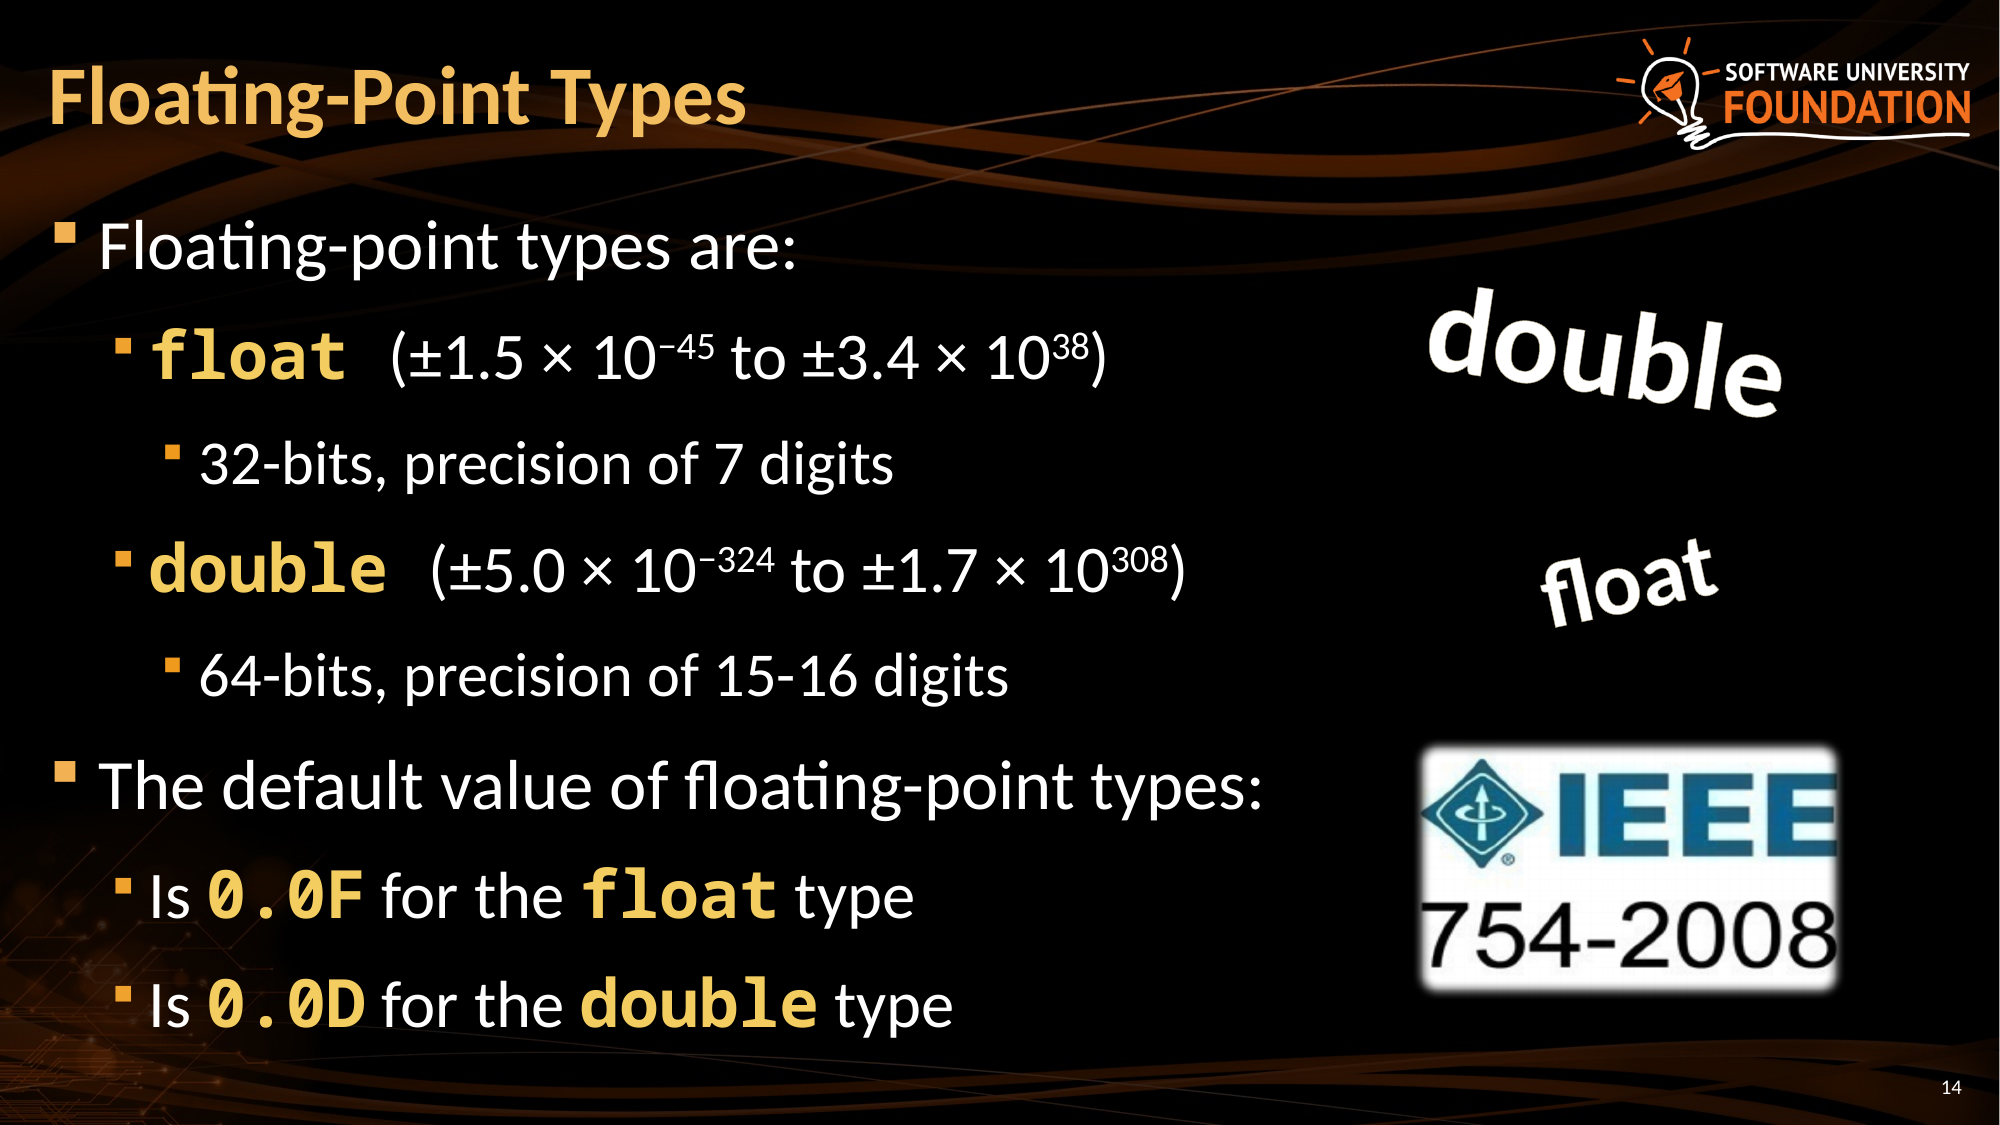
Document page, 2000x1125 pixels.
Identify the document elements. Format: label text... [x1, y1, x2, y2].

text_box double [1402, 234, 1814, 456]
picture [0, 0, 2000, 1125]
list Floating-point types are: float (±1.5 × 10−45 to ±3.4 × 1038) 32-bits, precision of 7 digits double (±5.0 × 10−324 to ±1.7 × 10308) 64-bits, precision of 15-16 digits The default value of floating-point types: Is 0.0F for the float type Is 0.0D for the double type [31, 188, 1968, 1103]
text_box float [1513, 492, 1742, 658]
title Floating-Point Types [30, 6, 1602, 189]
